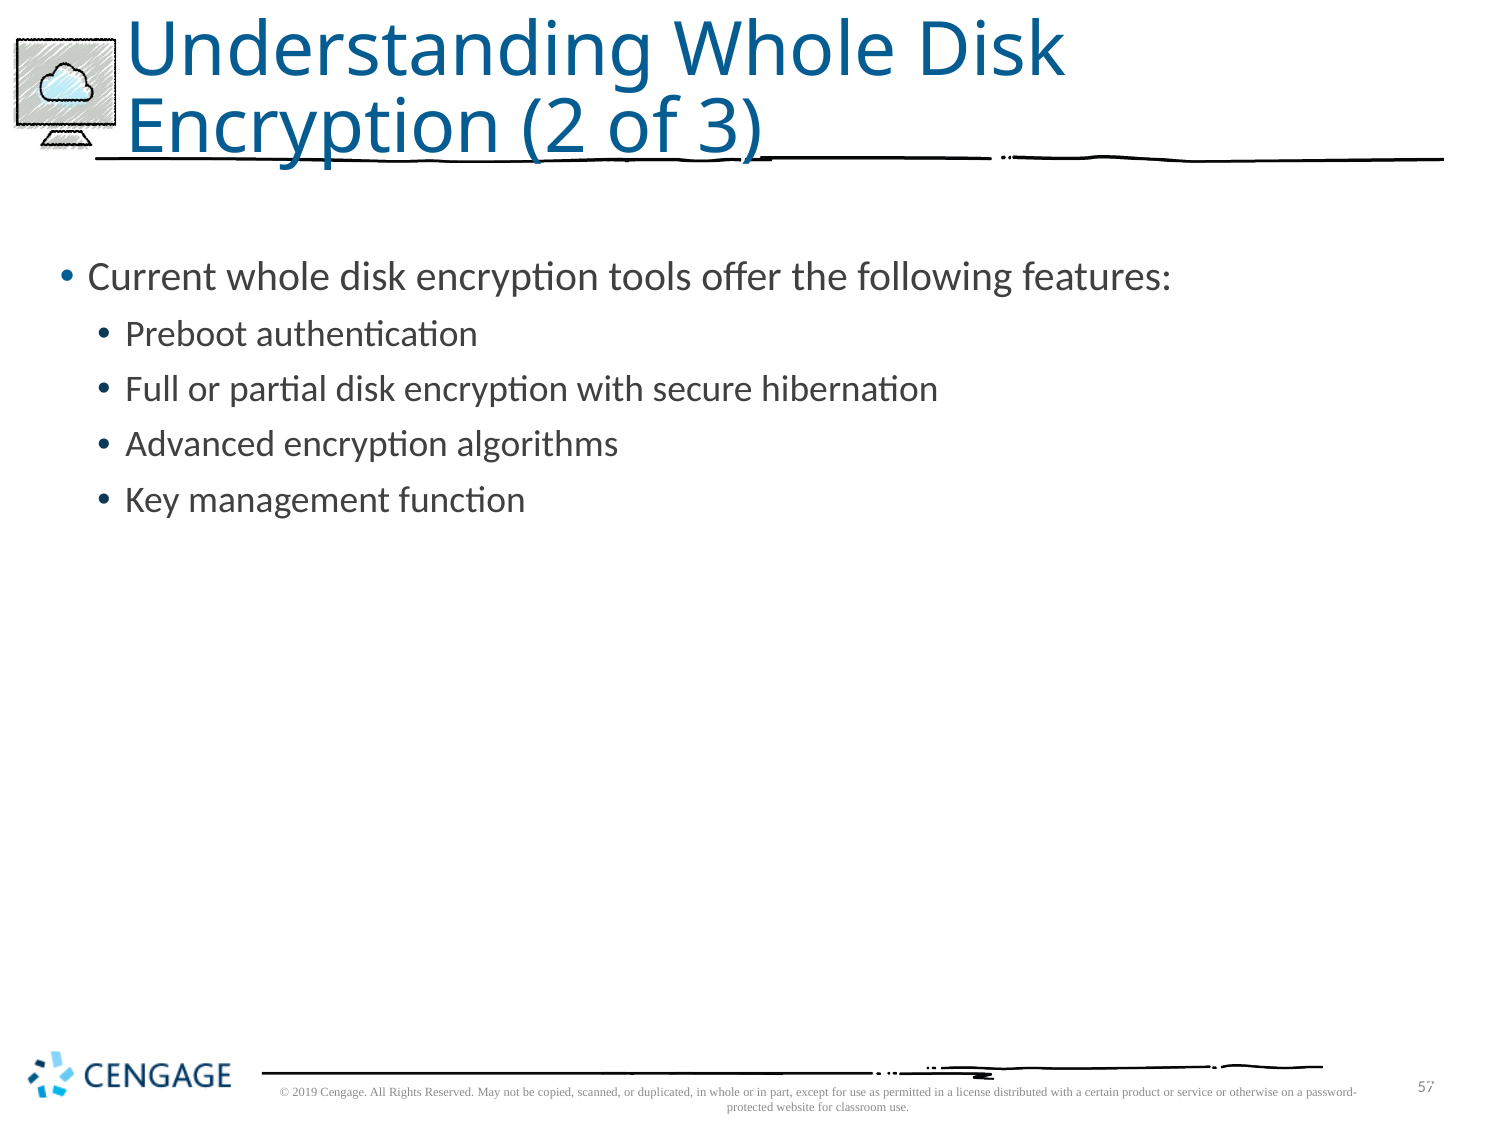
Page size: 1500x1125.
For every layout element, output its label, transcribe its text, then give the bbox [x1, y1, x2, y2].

picture [261, 1064, 1323, 1079]
picture [95, 155, 125, 163]
footer © 2019 Cengage. All Rights Reserved. May not be copied, scanned, or duplicated, in whole or in part, except for use as permitted in a license distributed with a certain product or service or otherwise on a password-protected website for classroom use. [261, 1079, 1375, 1120]
list Current whole disk encryption tools offer the following features: Preboot authentication Full or partial disk encryption with secure hibernation Advanced encryption algorithms Key management function [59, 252, 1441, 490]
slide_number 57 [1412, 1037, 1500, 1100]
title Understanding Whole Disk Encryption (2 of 3) [125, 13, 1442, 169]
picture [7, 1037, 244, 1111]
picture [12, 36, 117, 151]
